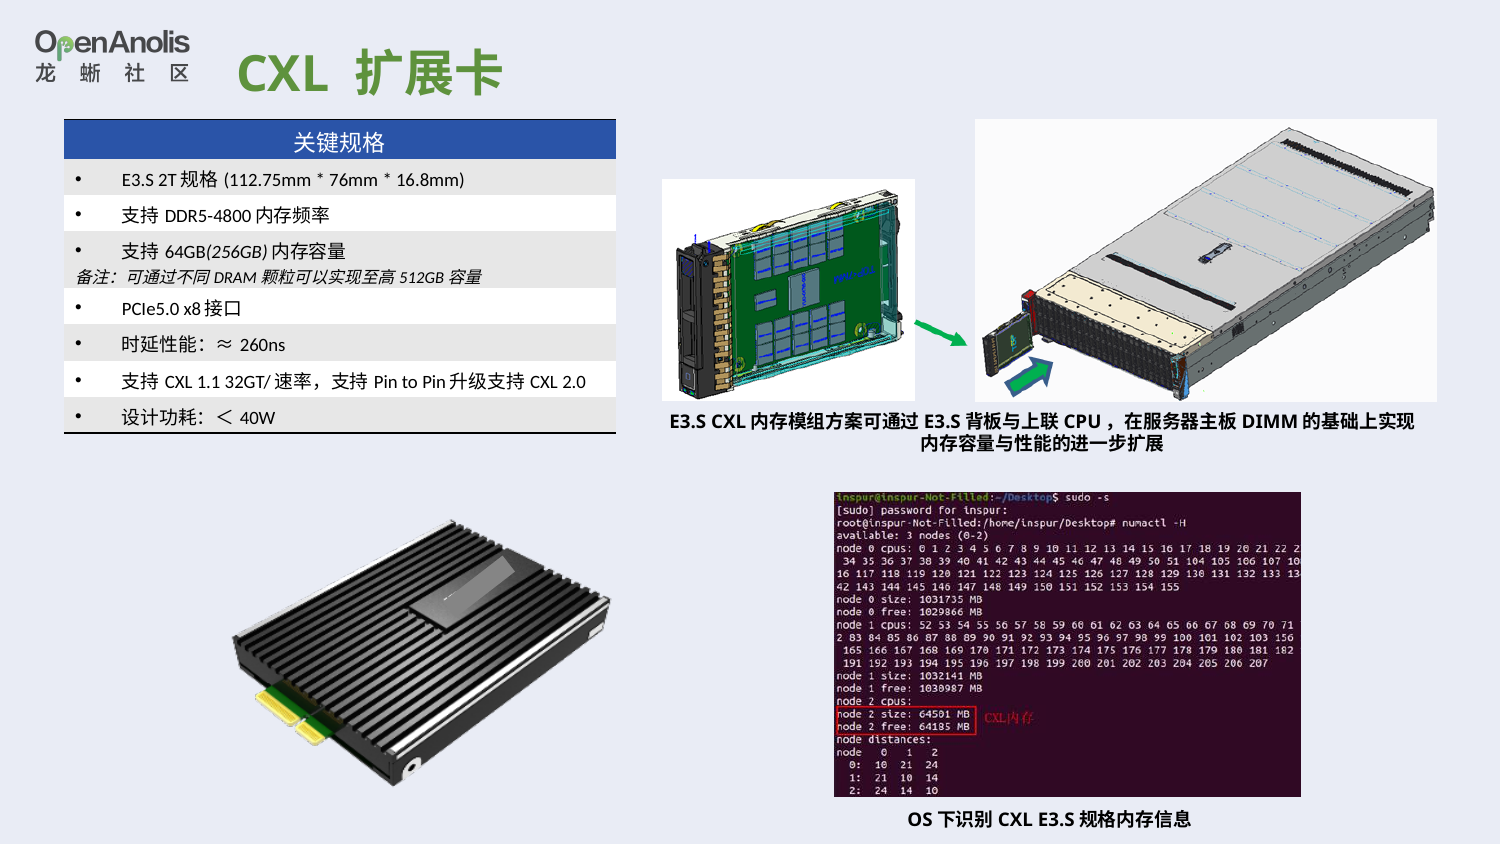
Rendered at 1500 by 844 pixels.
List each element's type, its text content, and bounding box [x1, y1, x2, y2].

table_cell 设计功耗：＜40W [64, 397, 616, 432]
table_cell 支持CXL 1.1 32GT/速率，支持Pin to Pin升级支持CXL 2.0 [64, 361, 616, 397]
text_box CXL 扩展卡 [221, 0, 1068, 109]
table_cell PCIe5.0 x8接口 [64, 288, 616, 324]
text_box OS下识别CXL E3.S规格内存信息 [884, 799, 1215, 838]
picture [662, 119, 1437, 402]
table_header 关键规格 [64, 120, 616, 159]
table_cell 支持DDR5-4800内存频率 [64, 195, 616, 231]
table_cell E3.S 2T规格(112.75mm * 76mm * 16.8mm) [64, 159, 616, 195]
table_cell 支持64GB(256GB)内存容量 备注：可通过不同DRAM颗粒可以实现至高512GB容量 [64, 231, 616, 288]
table_cell 时延性能：≈260ns [64, 324, 616, 361]
picture [34, 0, 191, 113]
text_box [224, 507, 628, 797]
text_box E3.S CXL内存模组方案可通过E3.S背板与上联CPU，在服务器主板DIMM的基础上实现内存容量与性能的进一步扩展 [648, 401, 1437, 462]
picture [834, 492, 1301, 797]
